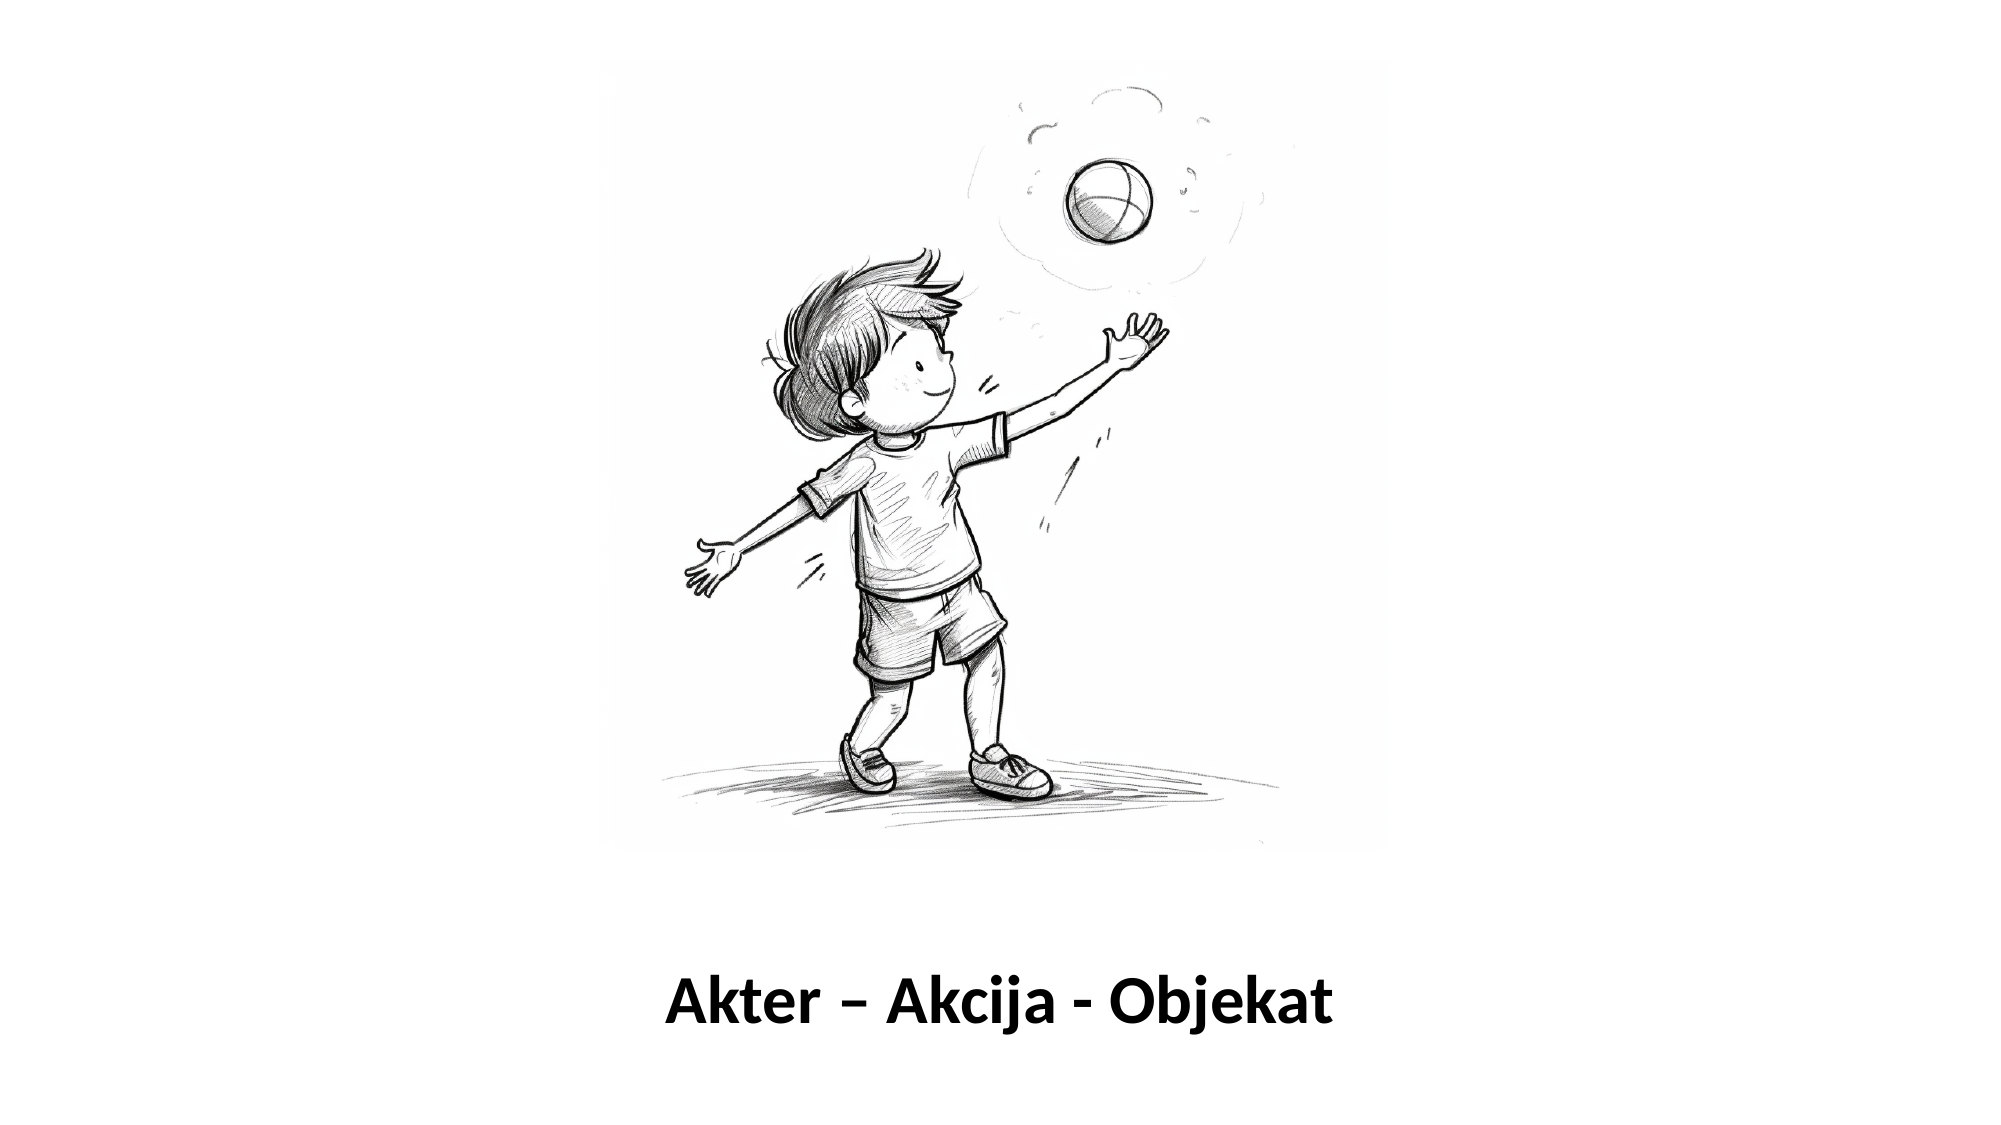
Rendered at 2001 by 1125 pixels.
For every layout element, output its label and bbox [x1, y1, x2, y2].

text_box [599, 61, 1401, 1046]
